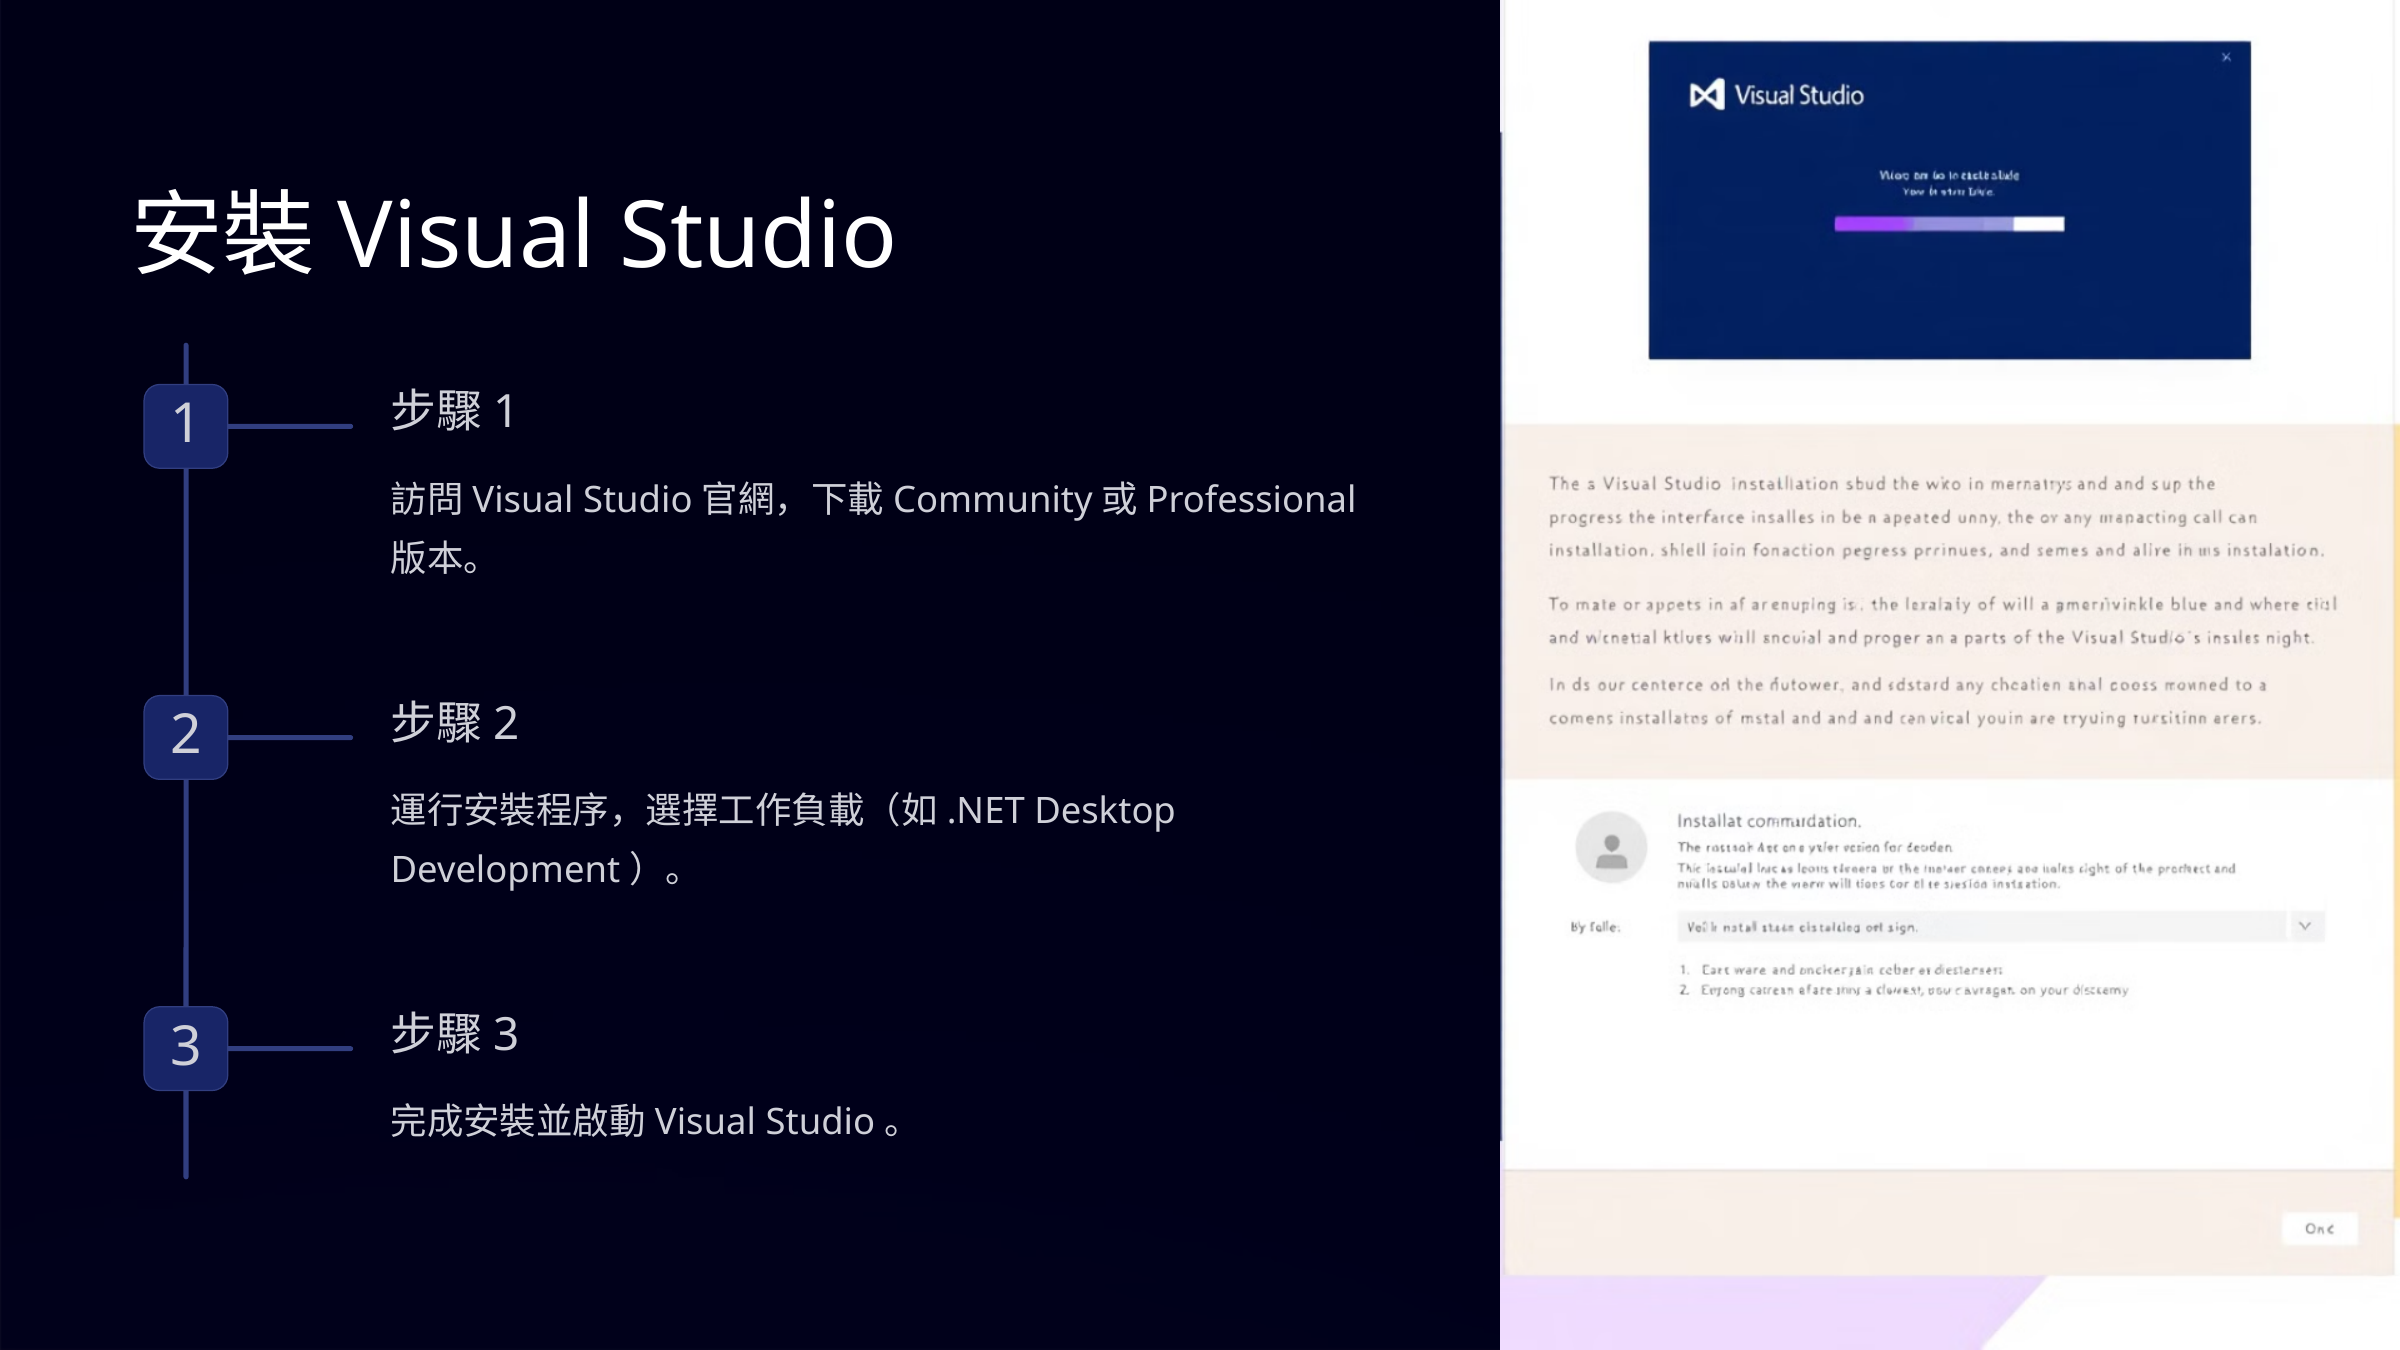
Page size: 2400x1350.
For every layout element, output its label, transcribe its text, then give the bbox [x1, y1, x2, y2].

text_box [183, 342, 189, 384]
text_box [144, 1006, 228, 1091]
text_box [183, 780, 189, 1006]
text_box 訪問Visual Studio官網，下載Community或Professional版本。 [390, 460, 1370, 580]
text_box [183, 1091, 189, 1180]
text_box [144, 695, 228, 780]
text_box [228, 735, 354, 741]
text_box 步驟1 [390, 379, 856, 438]
text_box 3 [170, 1020, 202, 1077]
text_box 1 [170, 398, 202, 455]
text_box 安裝Visual Studio [130, 170, 1061, 287]
text_box 完成安裝並啟動Visual Studio。 [390, 1082, 1370, 1143]
text_box 步驟2 [390, 691, 856, 750]
text_box 步驟3 [390, 1002, 856, 1061]
text_box [228, 1046, 354, 1052]
text_box [228, 423, 354, 429]
text_box [183, 469, 189, 695]
picture [1499, 0, 2400, 1350]
text_box [144, 384, 228, 469]
text_box 運行安裝程序，選擇工作負載（如.NET Desktop Development）。 [390, 771, 1370, 891]
text_box 2 [170, 709, 202, 766]
